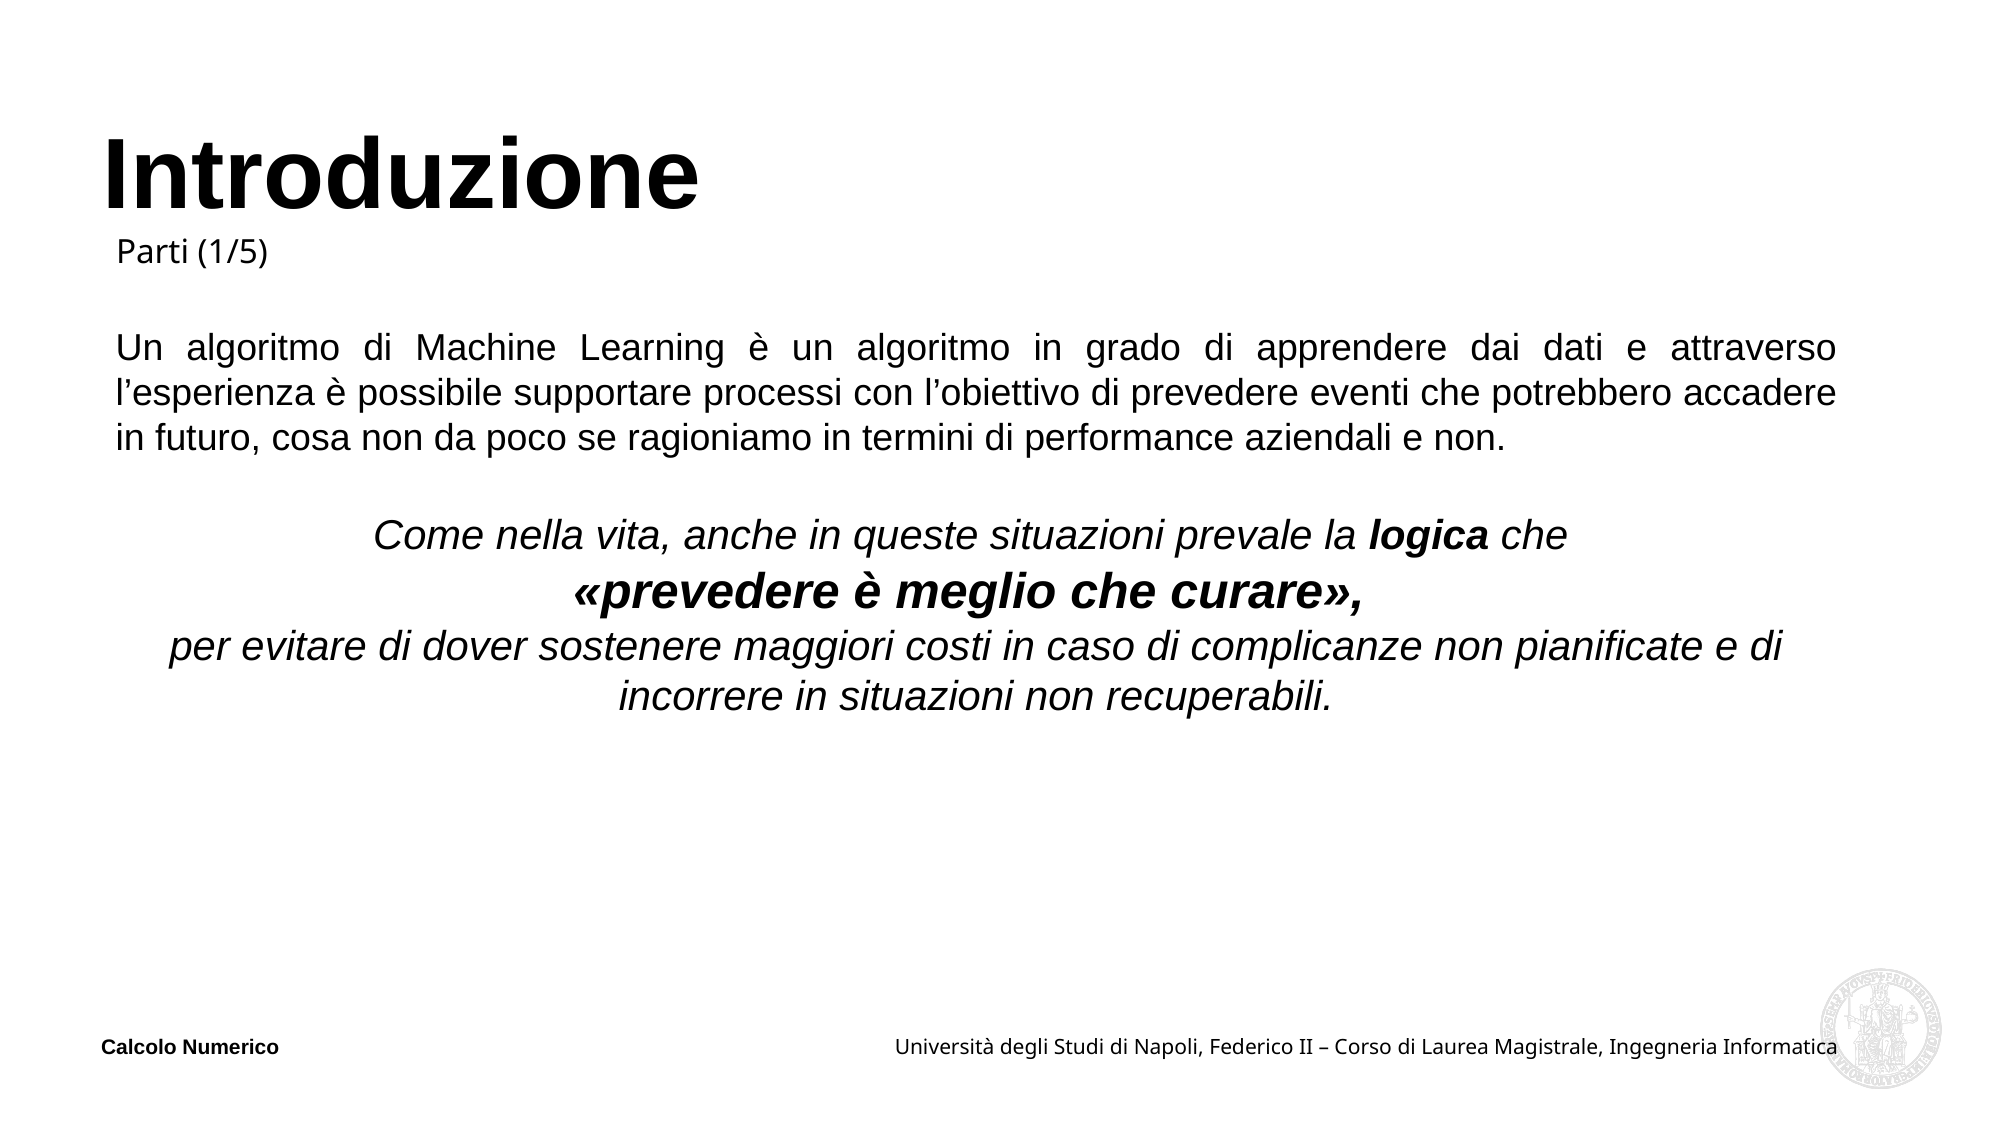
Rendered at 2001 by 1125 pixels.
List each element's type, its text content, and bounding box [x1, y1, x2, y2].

text_box Parti (1/5) [100, 227, 1748, 315]
text_box Un algoritmo di Machine Learning è un algoritmo in grado di apprendere dai dati e attraverso l’esperienza è possibile supportare processi con l’obiettivo di prevedere eventi che potrebbero accadere in futuro, cosa non da poco se ragioniamo in termini di performance aziendali e non. Come nella vita, anche in queste situazioni prevale la logica che «prevedere è meglio che curare», per evitare di dover sostenere maggiori costi in caso di complicanze non pianificate e di incorrere in situazioni non recuperabili. [100, 315, 1852, 726]
text_box Calcolo Numerico Università degli Studi di Napoli, Federico II – Corso di Laurea Magistrale, Ingegneria Informatica [75, 1028, 1820, 1090]
text_box Introduzione [87, 62, 1855, 292]
picture [1820, 968, 1942, 1090]
